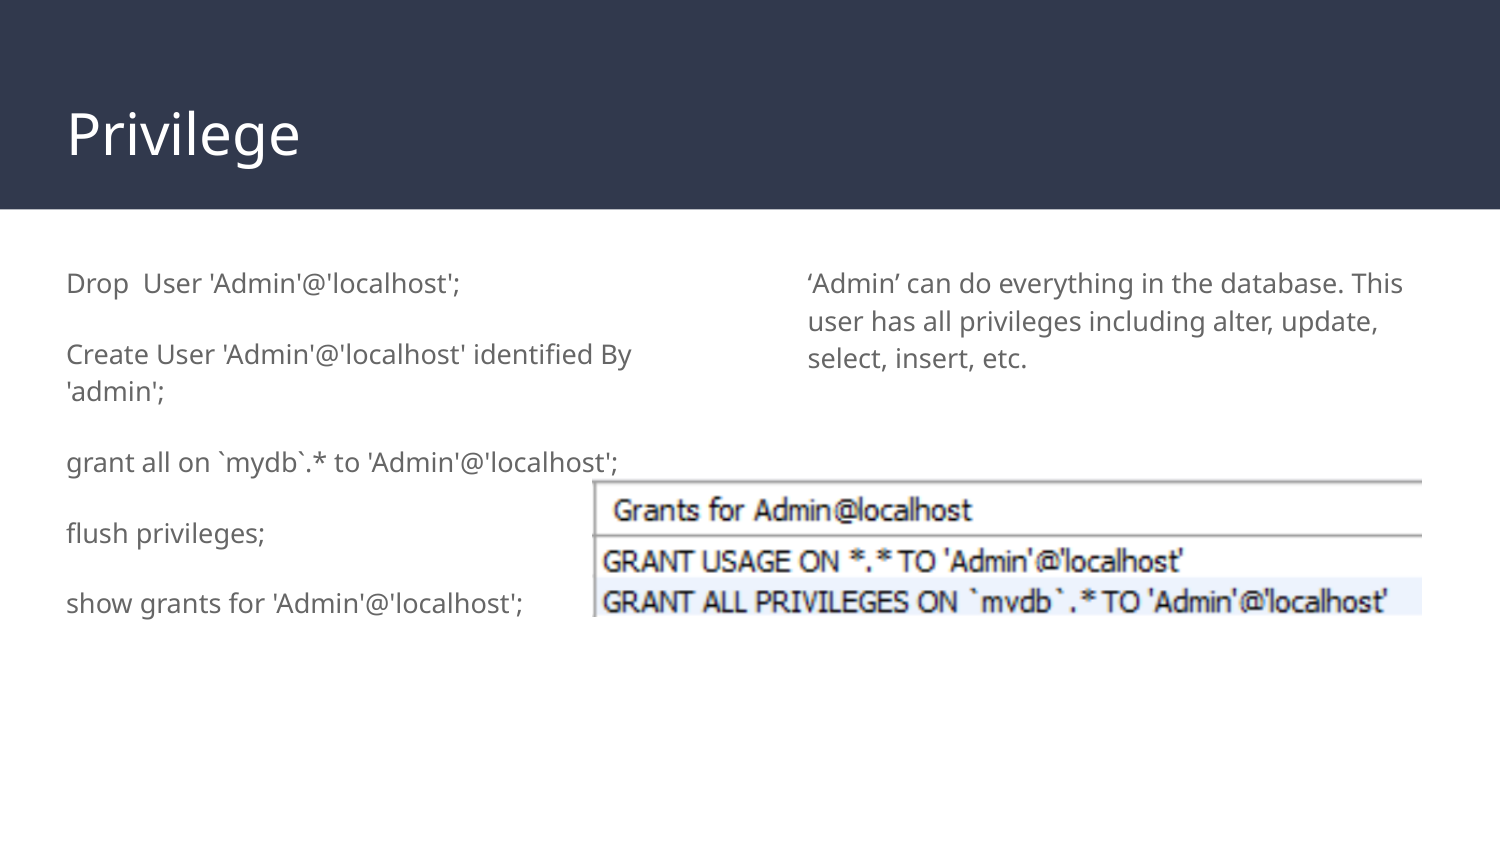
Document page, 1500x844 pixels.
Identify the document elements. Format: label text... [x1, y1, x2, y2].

picture [592, 477, 1423, 618]
list Drop User 'Admin'@'localhost'; Create User 'Admin'@'localhost' identified By 'admin'; grant all on `mydb`.* to 'Admin'@'localhost'; flush privileges; show grants for 'Admin'@'localhost'; [51, 247, 708, 752]
list ‘Admin’ can do everything in the database. This user has all privileges including alter, update, select, insert, etc. [792, 247, 1449, 752]
title Privilege [51, 82, 1449, 185]
